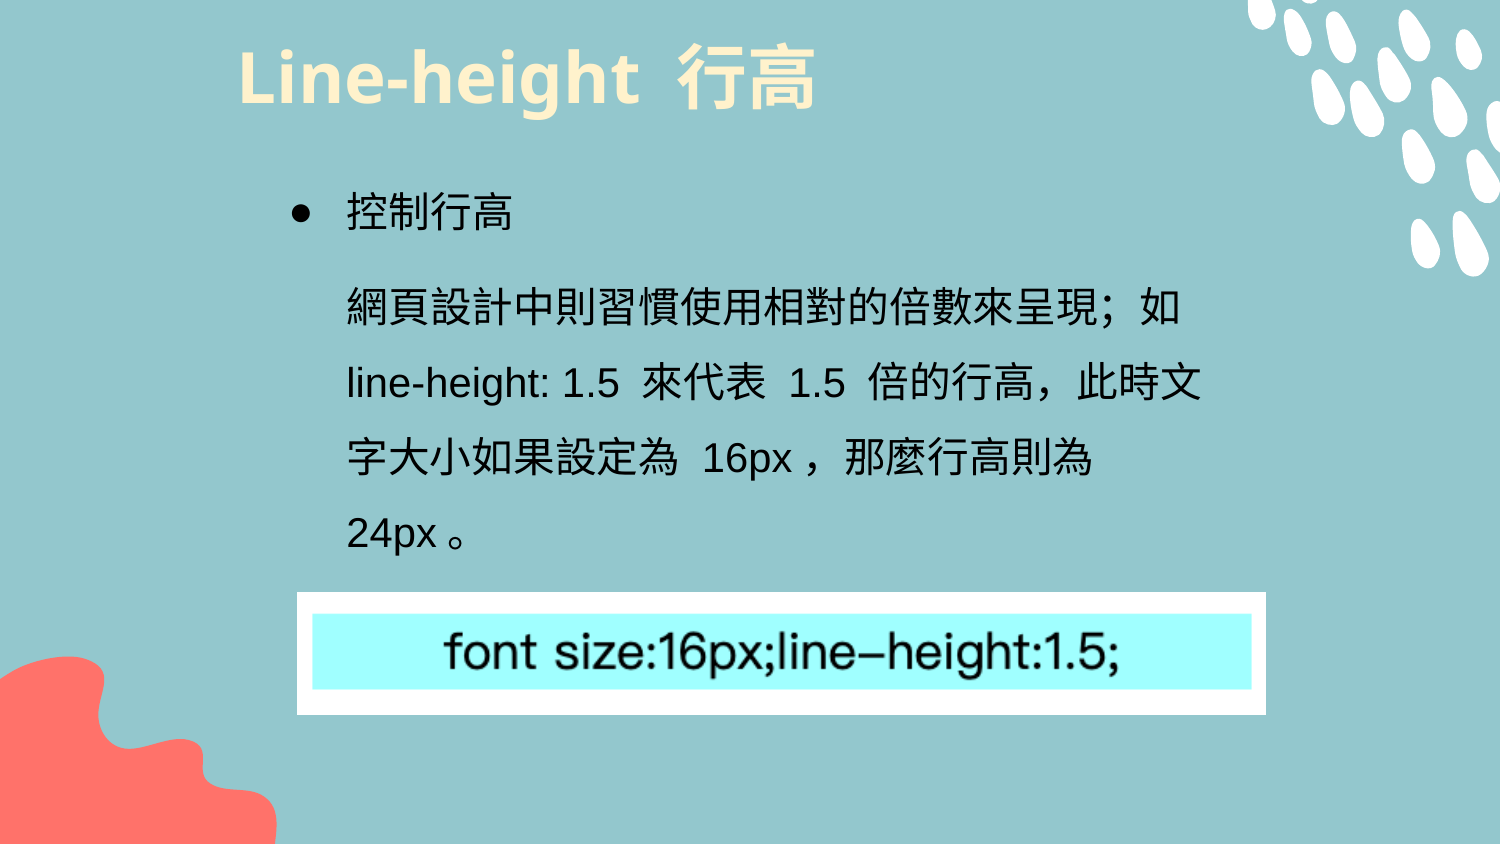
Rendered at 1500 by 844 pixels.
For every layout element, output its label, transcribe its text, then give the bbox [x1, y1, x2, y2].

text_box 控制行高 [256, 145, 1405, 508]
title Line-height 行高 [221, 0, 1500, 133]
text_box 網頁設計中則習慣使用相對的倍數來呈現；如 line-height: 1.5 來代表 1.5 倍的行高，此時文字大小如果設定為 16px，那麼行高則為 24px。 [331, 241, 1252, 484]
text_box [1185, 471, 1189, 590]
picture [297, 592, 1266, 715]
